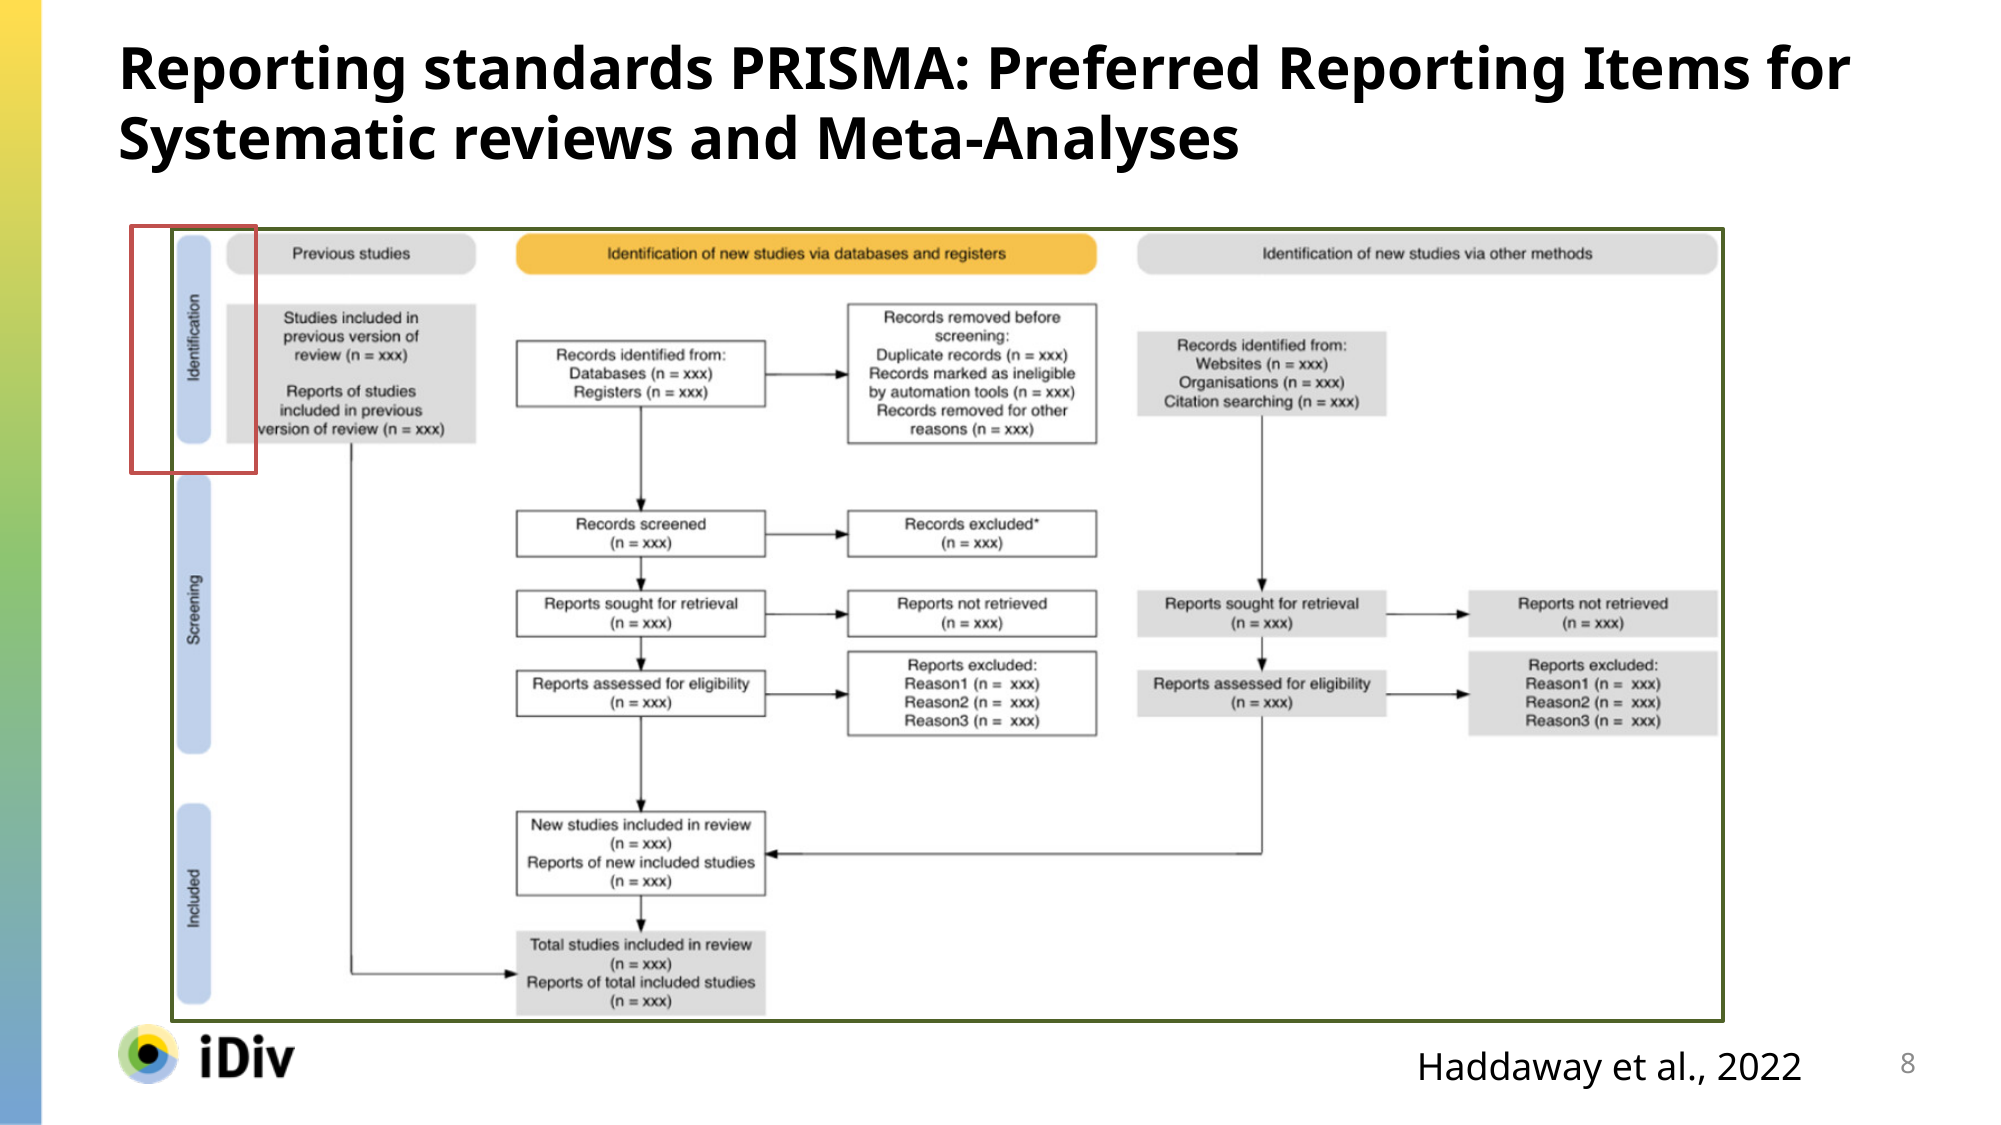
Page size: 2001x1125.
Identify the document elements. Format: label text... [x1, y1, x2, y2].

picture [0, 0, 2001, 1125]
slide_number 8 [1653, 1023, 1916, 1084]
list Reporting standards PRISMA: Preferred Reporting Items for Systematic reviews and Meta-Analyses [118, 31, 1916, 158]
text_box Haddaway et al., 2022 [1402, 1035, 1819, 1096]
text_box [129, 224, 258, 475]
